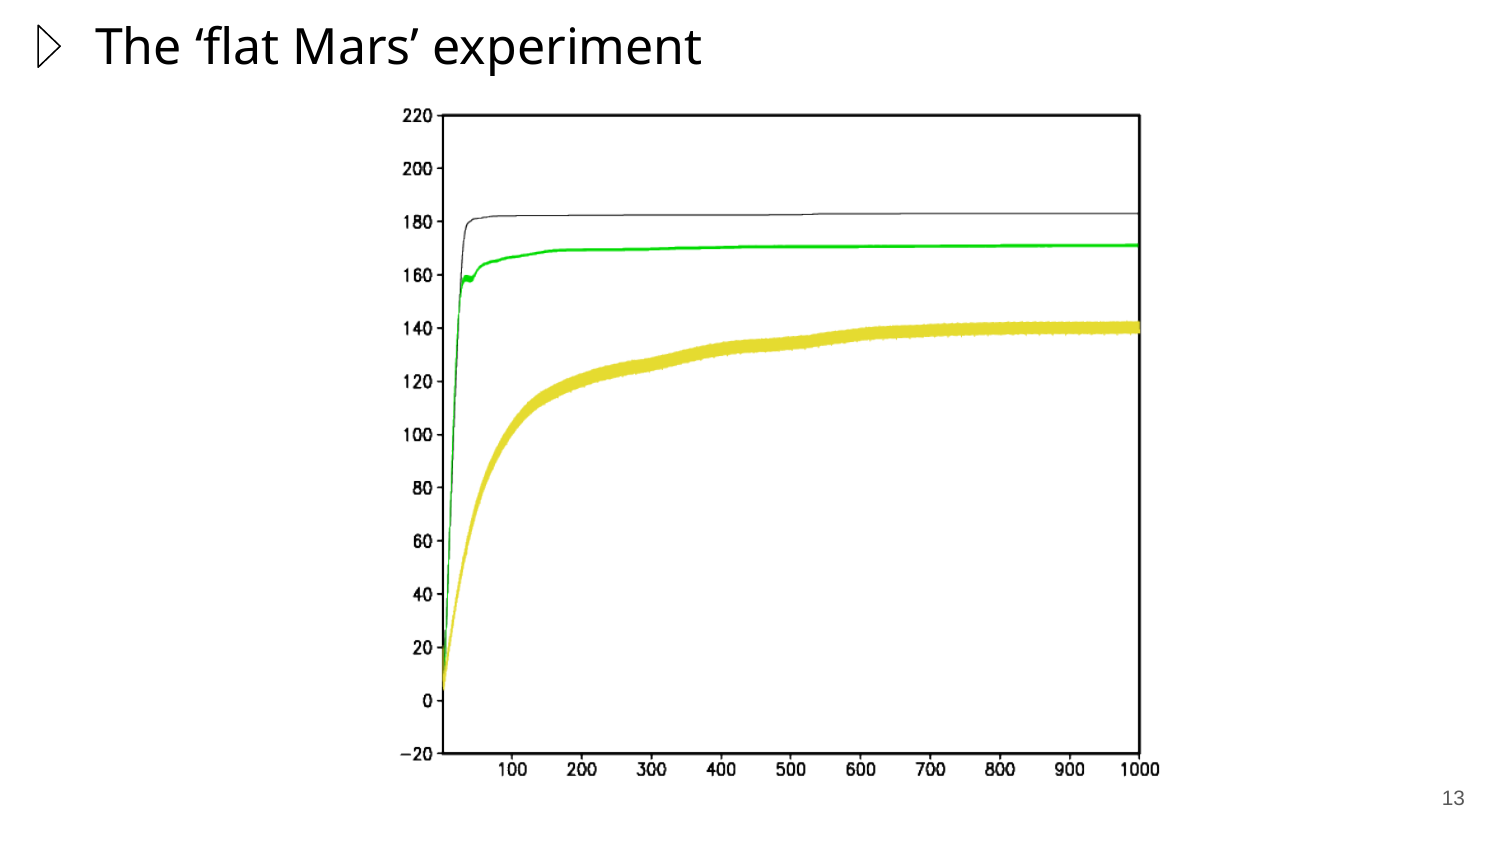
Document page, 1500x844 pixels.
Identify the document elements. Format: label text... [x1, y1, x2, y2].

title The ‘flat Mars’ experiment [80, 0, 1478, 94]
picture [382, 92, 1176, 844]
slide_number 13 [1389, 764, 1480, 830]
